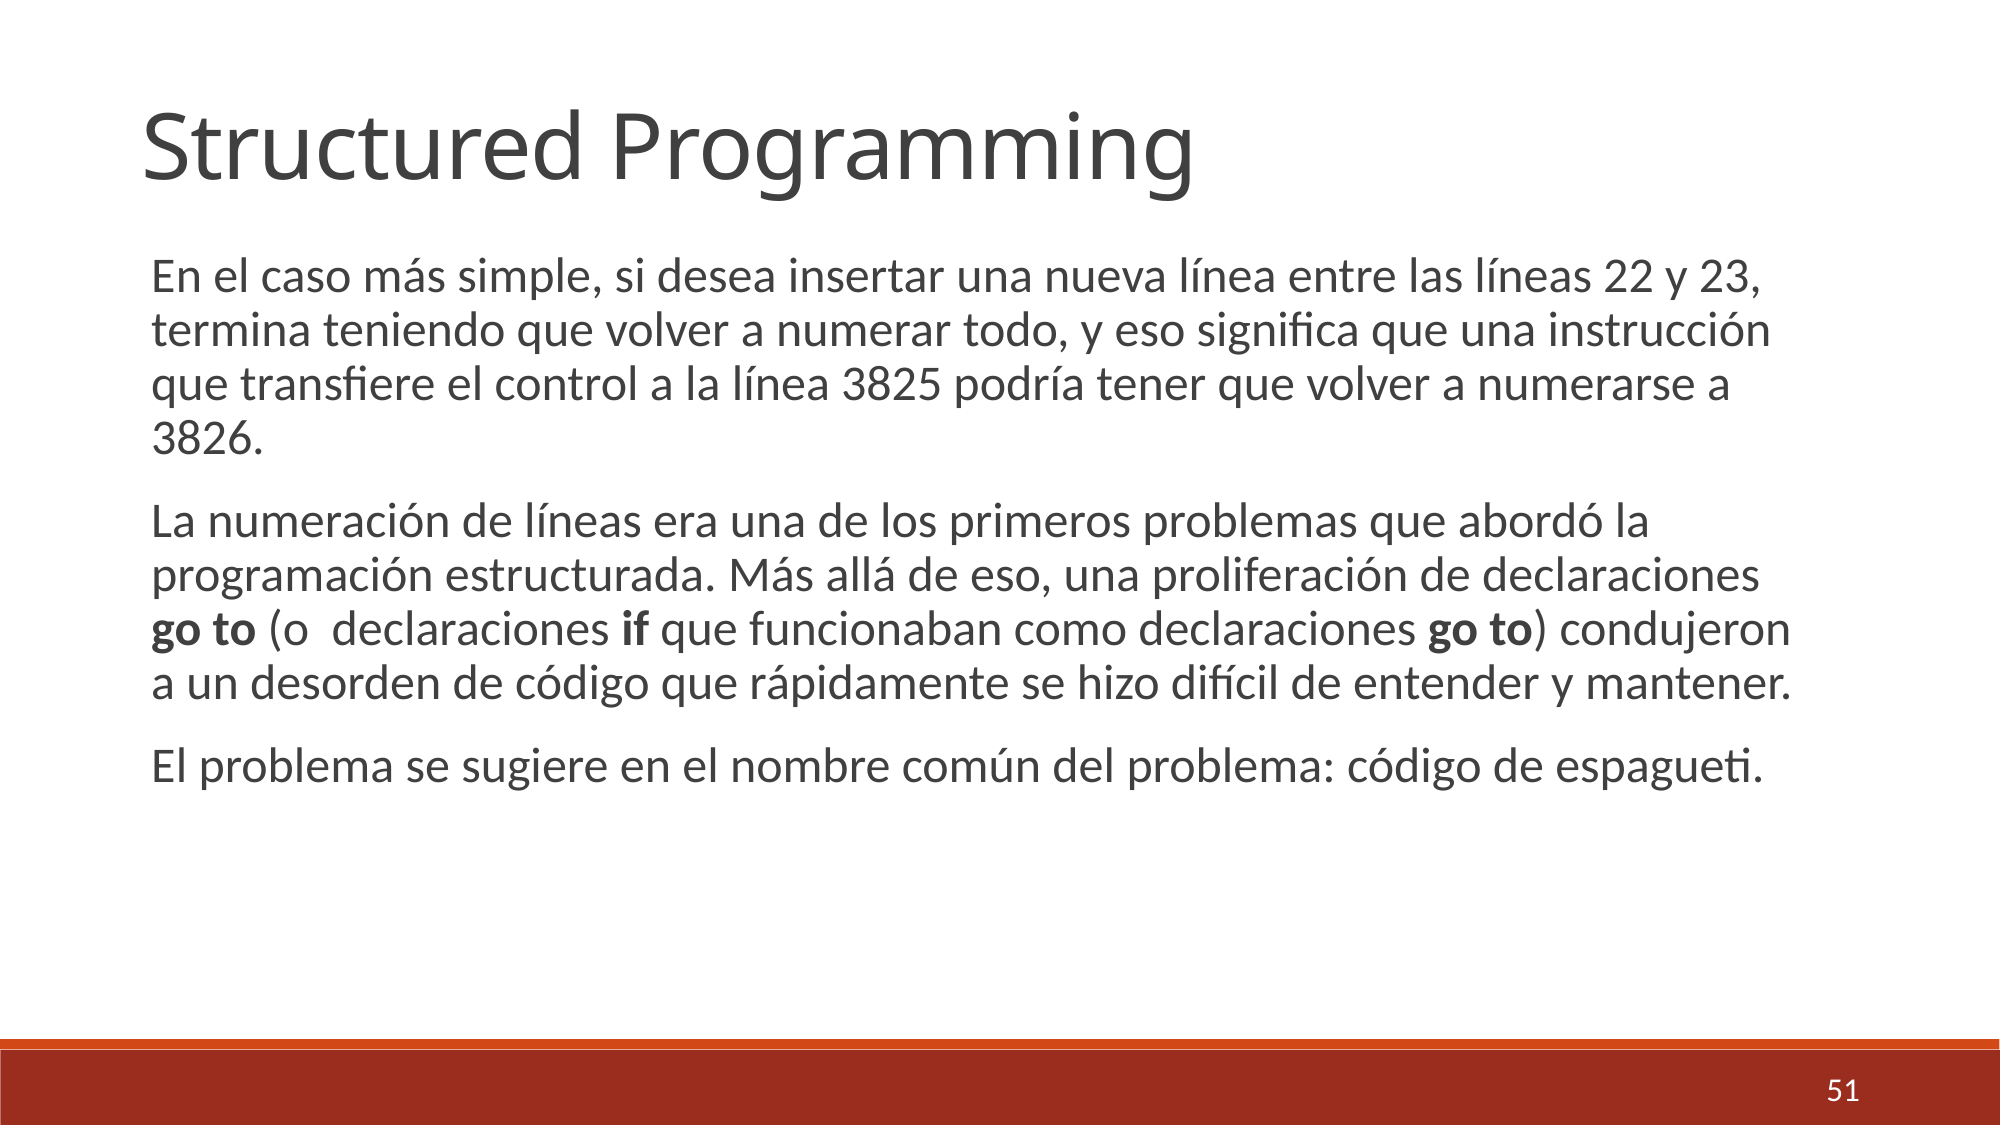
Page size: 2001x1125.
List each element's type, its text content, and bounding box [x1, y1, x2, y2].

slide_number 51 [126, 1061, 1875, 1115]
text_box Structured Programming [126, 97, 1821, 242]
text_box En el caso más simple, si desea insertar una nueva línea entre las líneas 22 y 23, termina teniendo que volver a numerar todo, y eso significa que una instrucción que transfiere el control a la línea 3825 podría tener que volver a numerarse a 3826. La numeración de líneas era una de los primeros problemas que abordó la programación estructurada. Más allá de eso, una proliferación de declaraciones go to (o declaraciones if que funcionaban como declaraciones go to) condujeron a un desorden de código que rápidamente se hizo difícil de entender y mantener. El problema se sugiere en el nombre común del problema: código de espagueti. [121, 242, 1825, 894]
